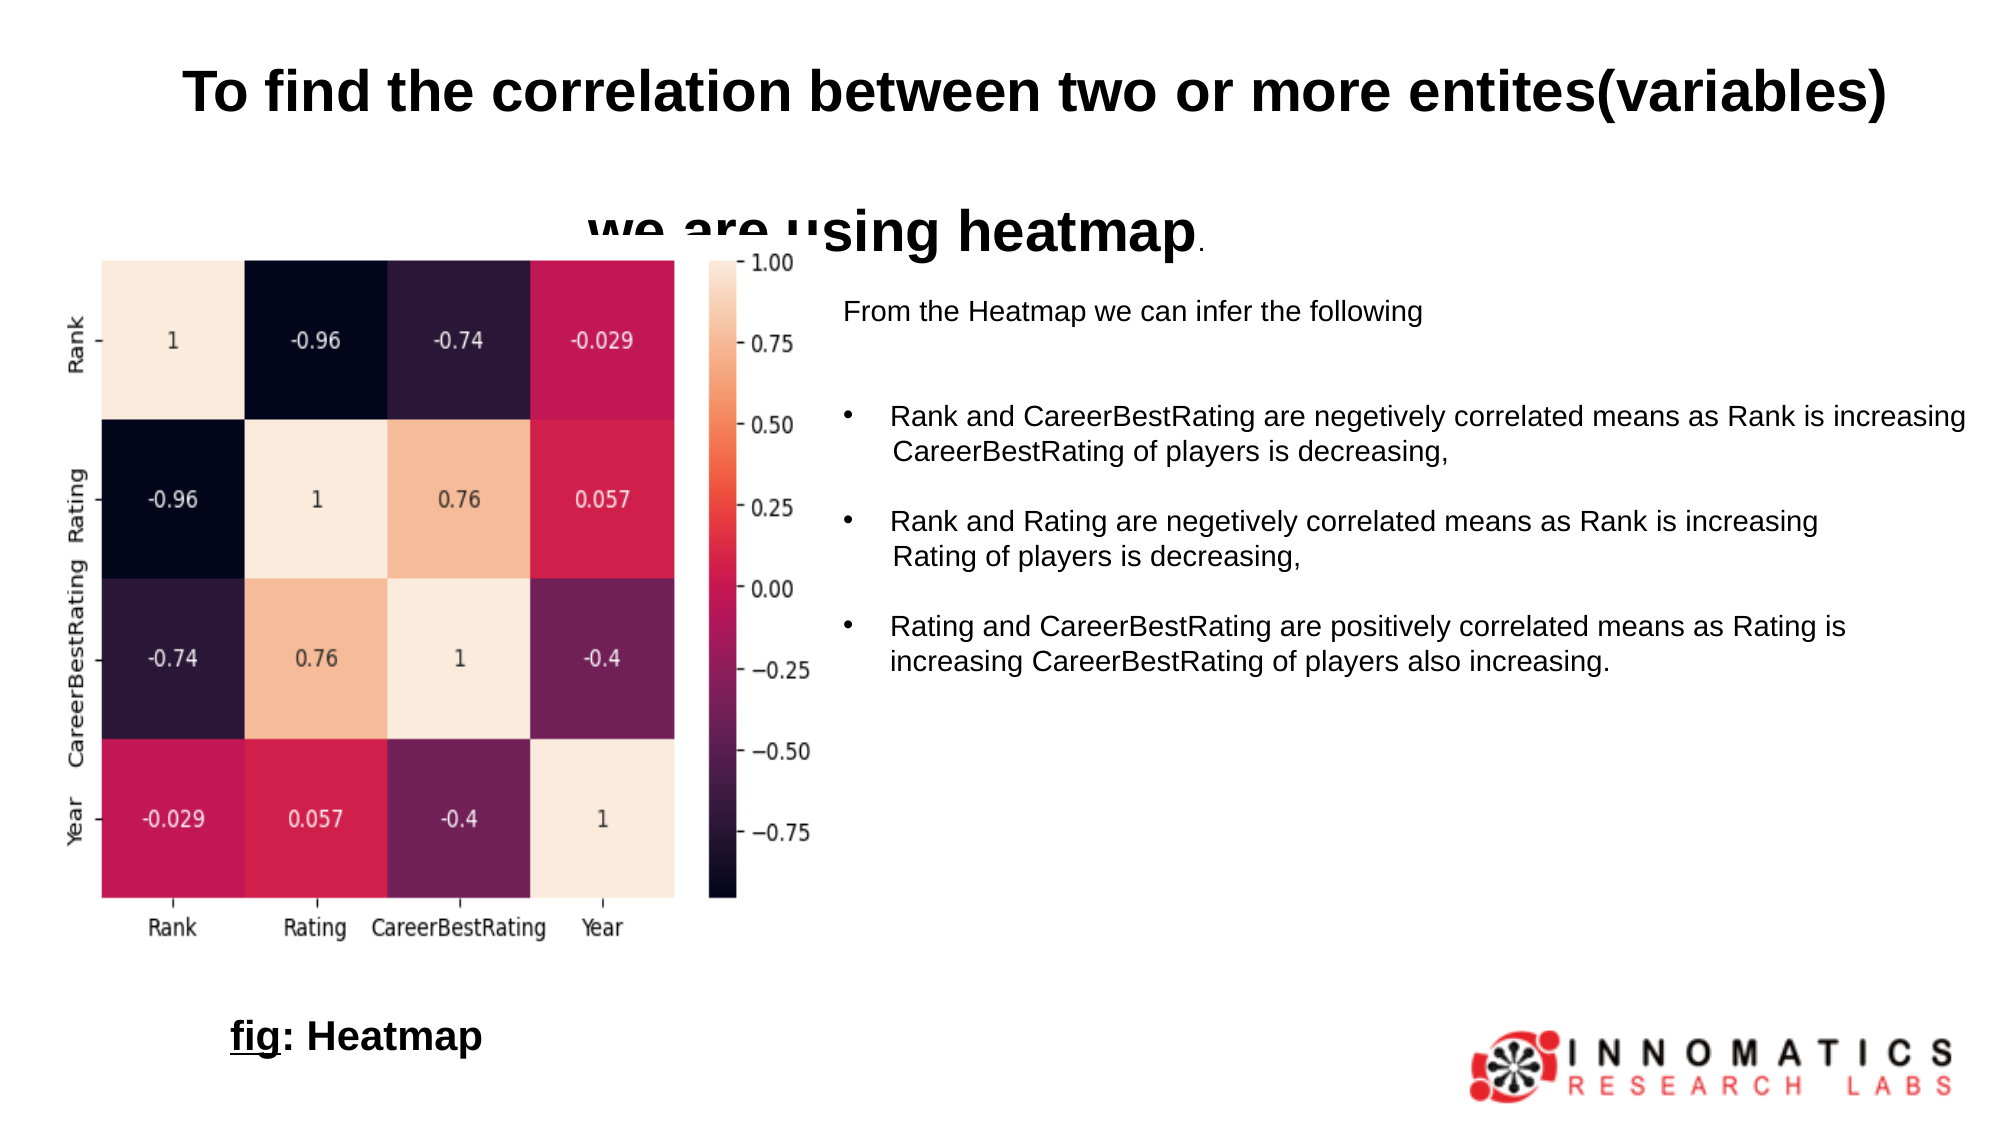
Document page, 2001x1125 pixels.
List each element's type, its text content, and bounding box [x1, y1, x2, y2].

text_box To find the correlation between two or more entites(variables) we are using heatmap. [102, 46, 1939, 271]
text_box From the Heatmap we can infer the following Rank and CareerBestRating are negetively correlated means as Rank is increasing CareerBestRating of players is decreasing, Rank and Rating are negetively correlated means as Rank is increasing Rating of players is decreasing, Rating and CareerBestRating are positively correlated means as Rating is increasing CareerBestRating of players also increasing. [830, 284, 1984, 755]
picture [1445, 1014, 1975, 1125]
text_box fig: Heatmap [215, 1001, 515, 1066]
picture [52, 235, 826, 958]
